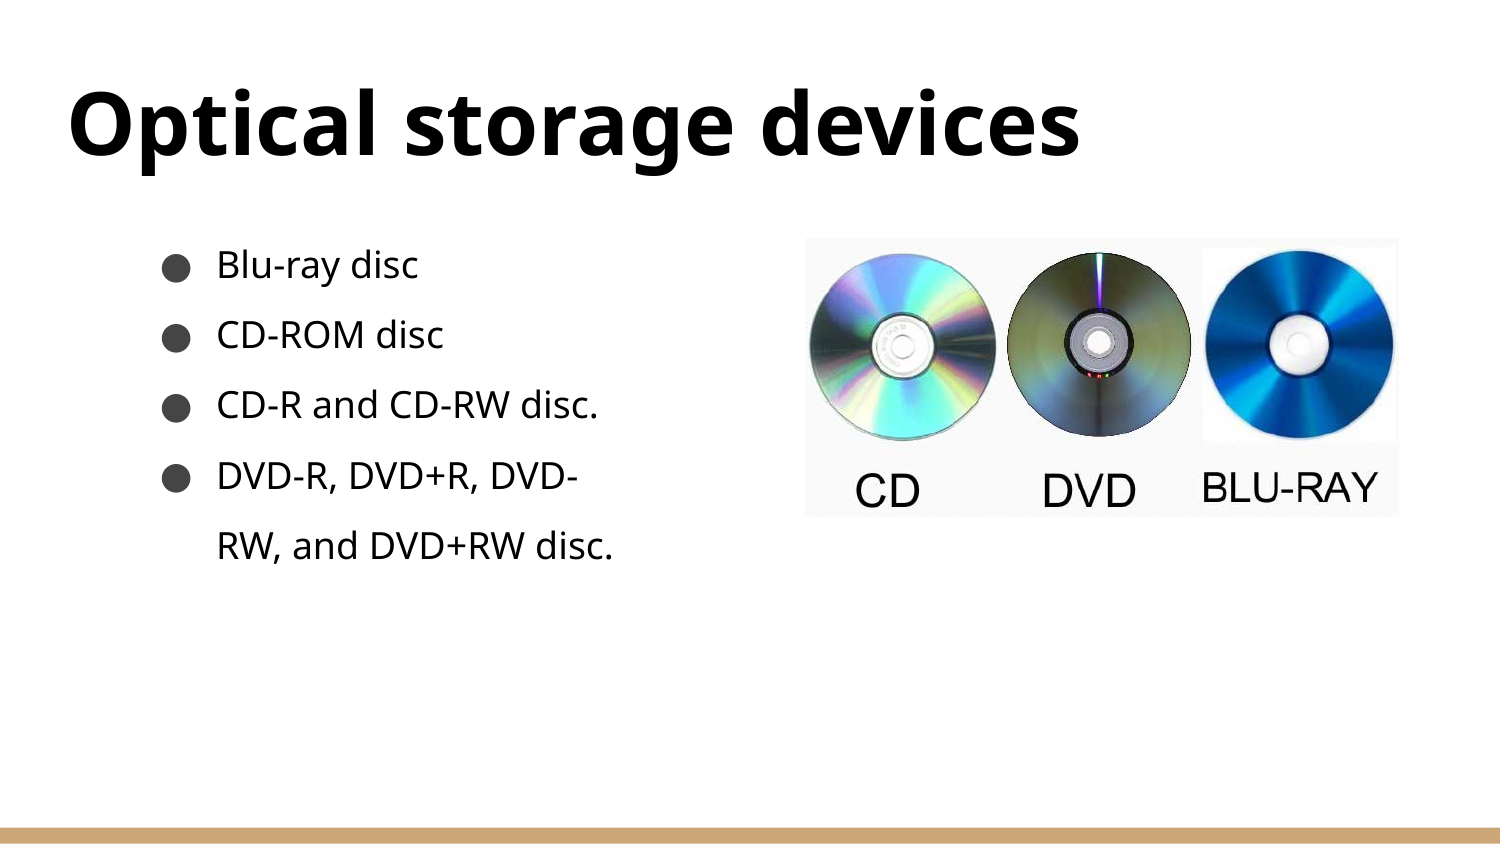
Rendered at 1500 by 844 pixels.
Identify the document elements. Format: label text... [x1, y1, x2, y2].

list Blu-ray disc CD-ROM disc CD-R and CD-RW disc. DVD-R, DVD+R, DVD-RW, and DVD+RW disc. [51, 200, 818, 517]
picture [804, 238, 1399, 517]
title Optical storage devices [51, 51, 1449, 189]
